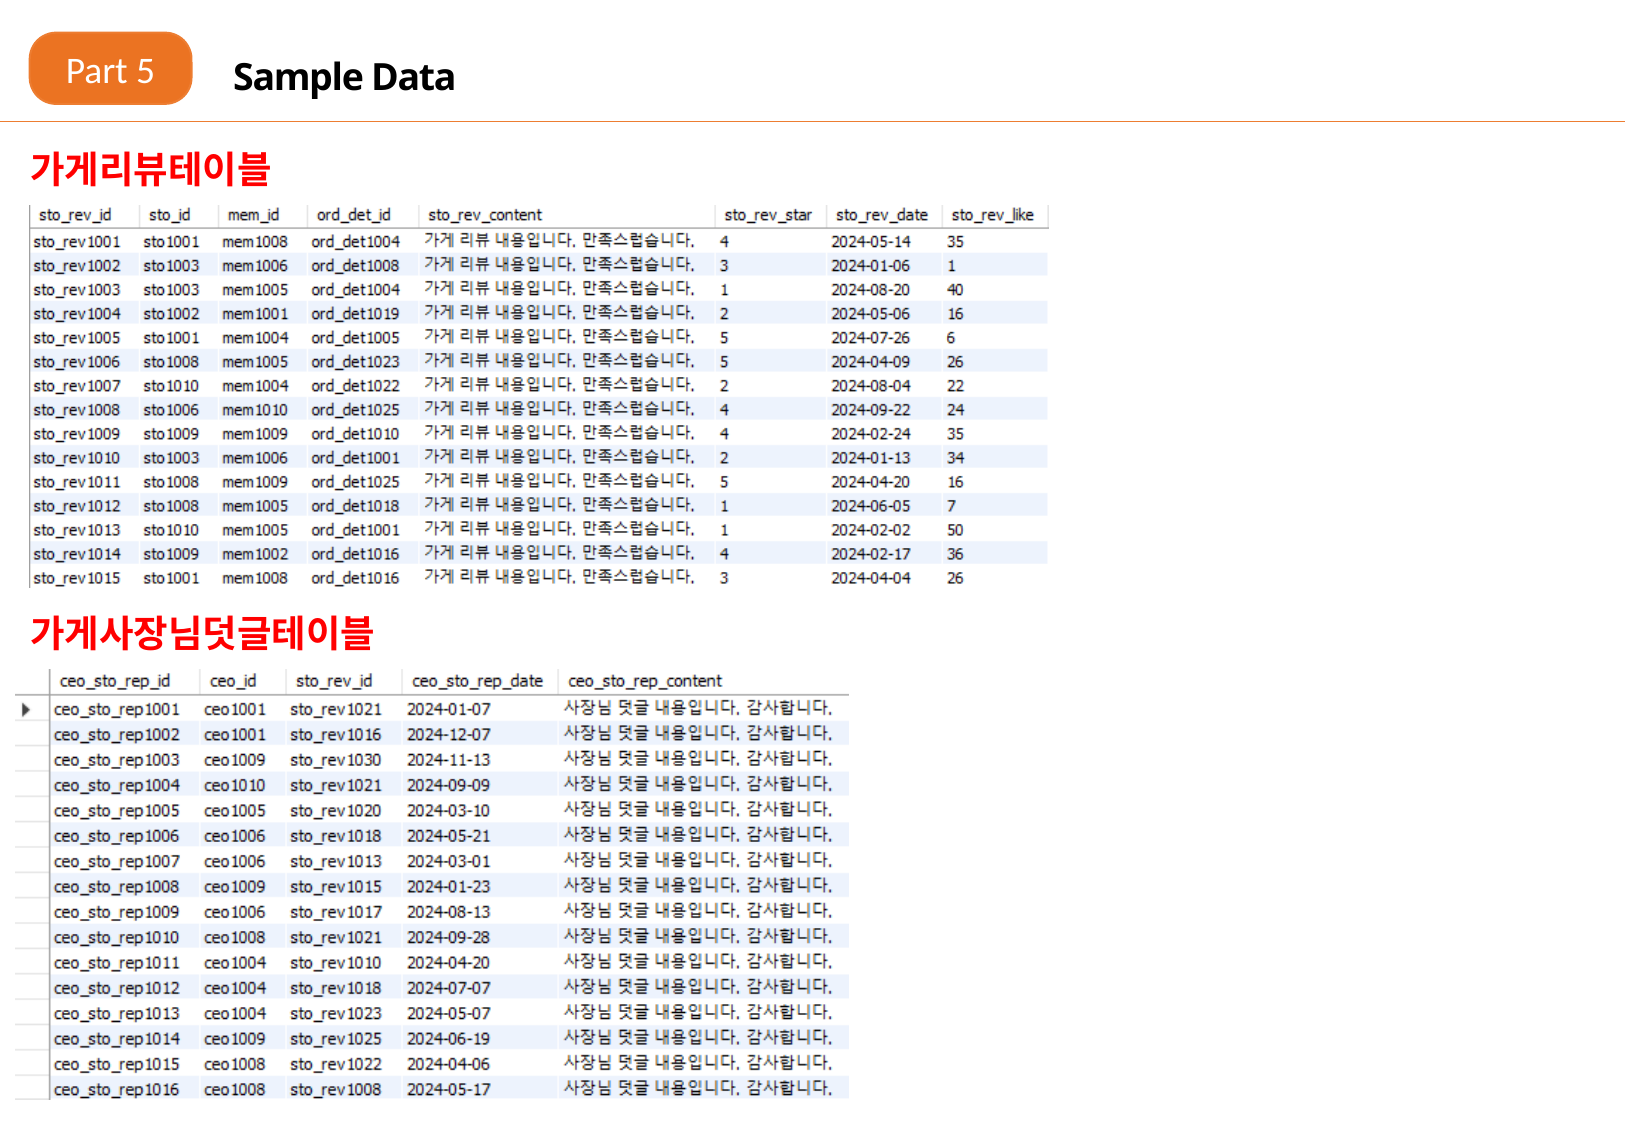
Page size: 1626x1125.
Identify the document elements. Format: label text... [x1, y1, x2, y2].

picture [29, 205, 1049, 588]
text_box Sample Data [218, 41, 982, 106]
text_box Part 5 [28, 31, 193, 105]
picture [15, 669, 849, 1100]
text_box 가게리뷰테이블 [15, 135, 829, 198]
text_box 가게사장님덧글테이블 [15, 599, 829, 662]
